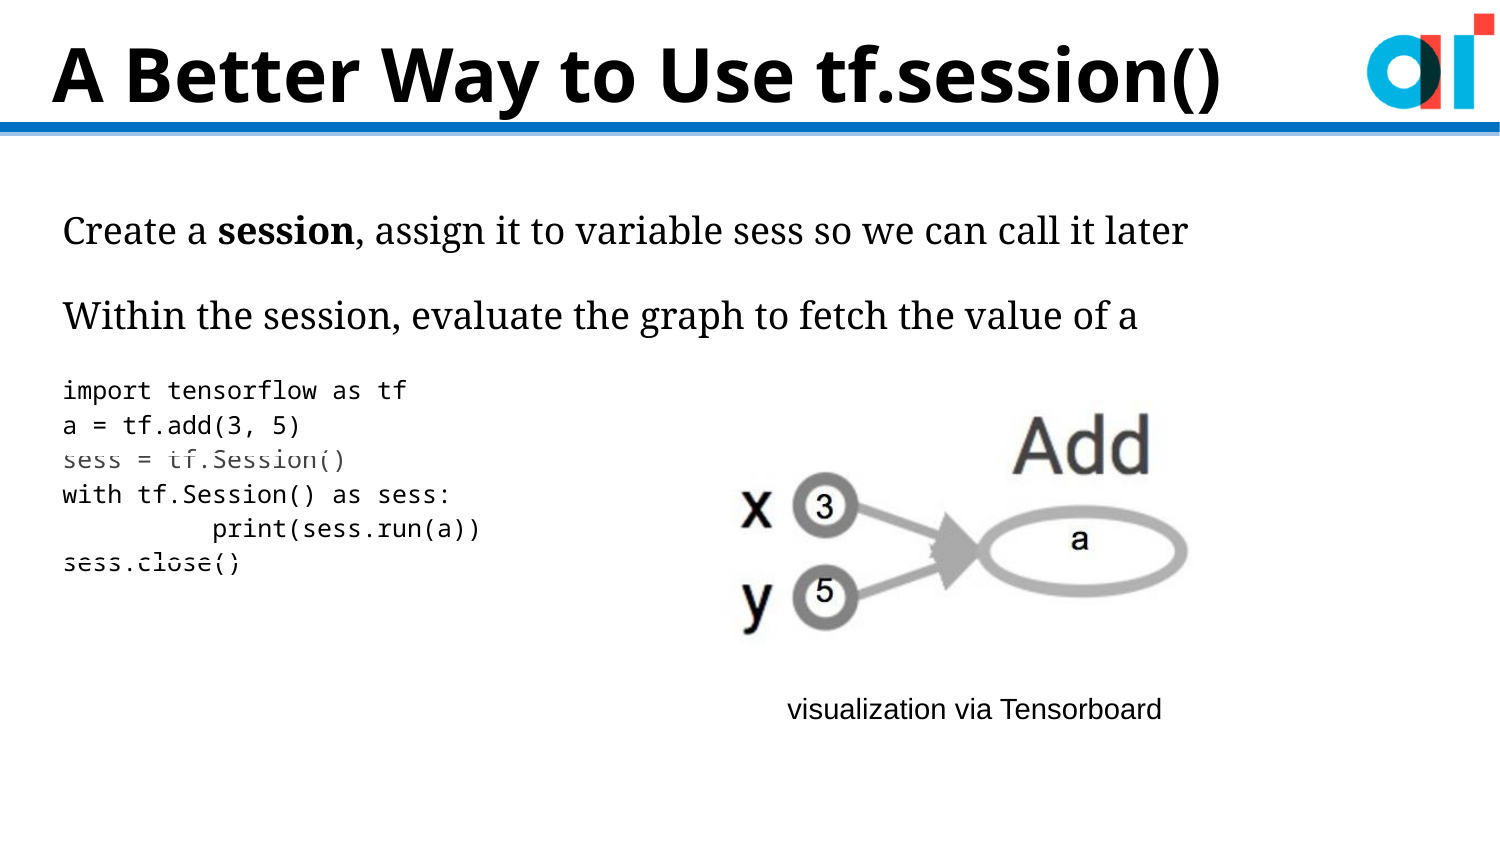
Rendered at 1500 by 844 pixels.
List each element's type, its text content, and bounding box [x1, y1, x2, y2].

picture [1355, 0, 1500, 121]
text_box visualization via Tensorboard [719, 674, 1231, 736]
picture [677, 365, 1273, 662]
list Create a session, assign it to variable sess so we can call it later Within the session, evaluate the graph to fetch the value of a import tensorflow as tf a = tf.add(3, 5) sess = tf.Session() with tf.Session() as sess: print(sess.run(a)) sess.close() [51, 189, 1449, 750]
title A Better Way to Use tf.session() [41, 21, 1439, 125]
